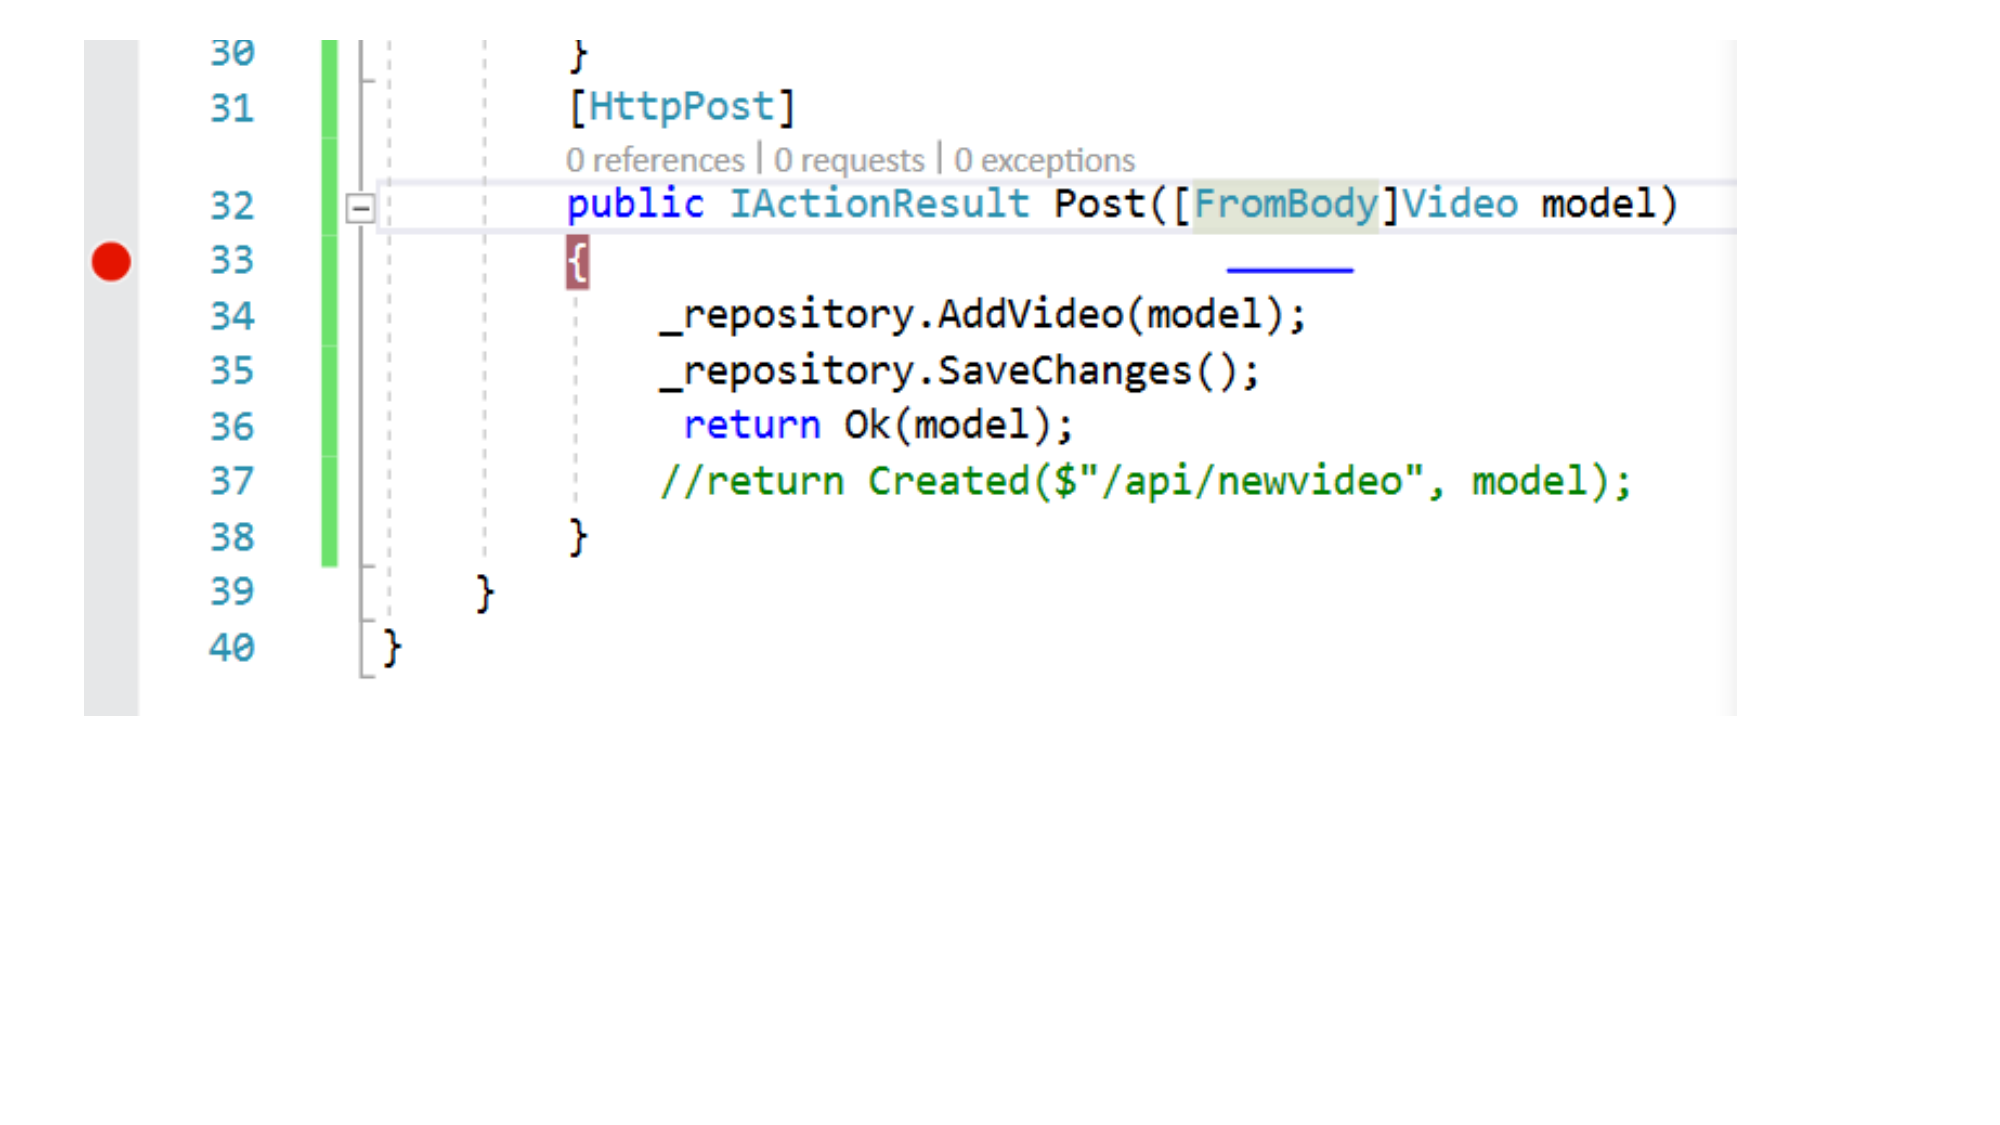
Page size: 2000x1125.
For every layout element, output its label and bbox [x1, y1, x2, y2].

picture [84, 39, 1737, 716]
